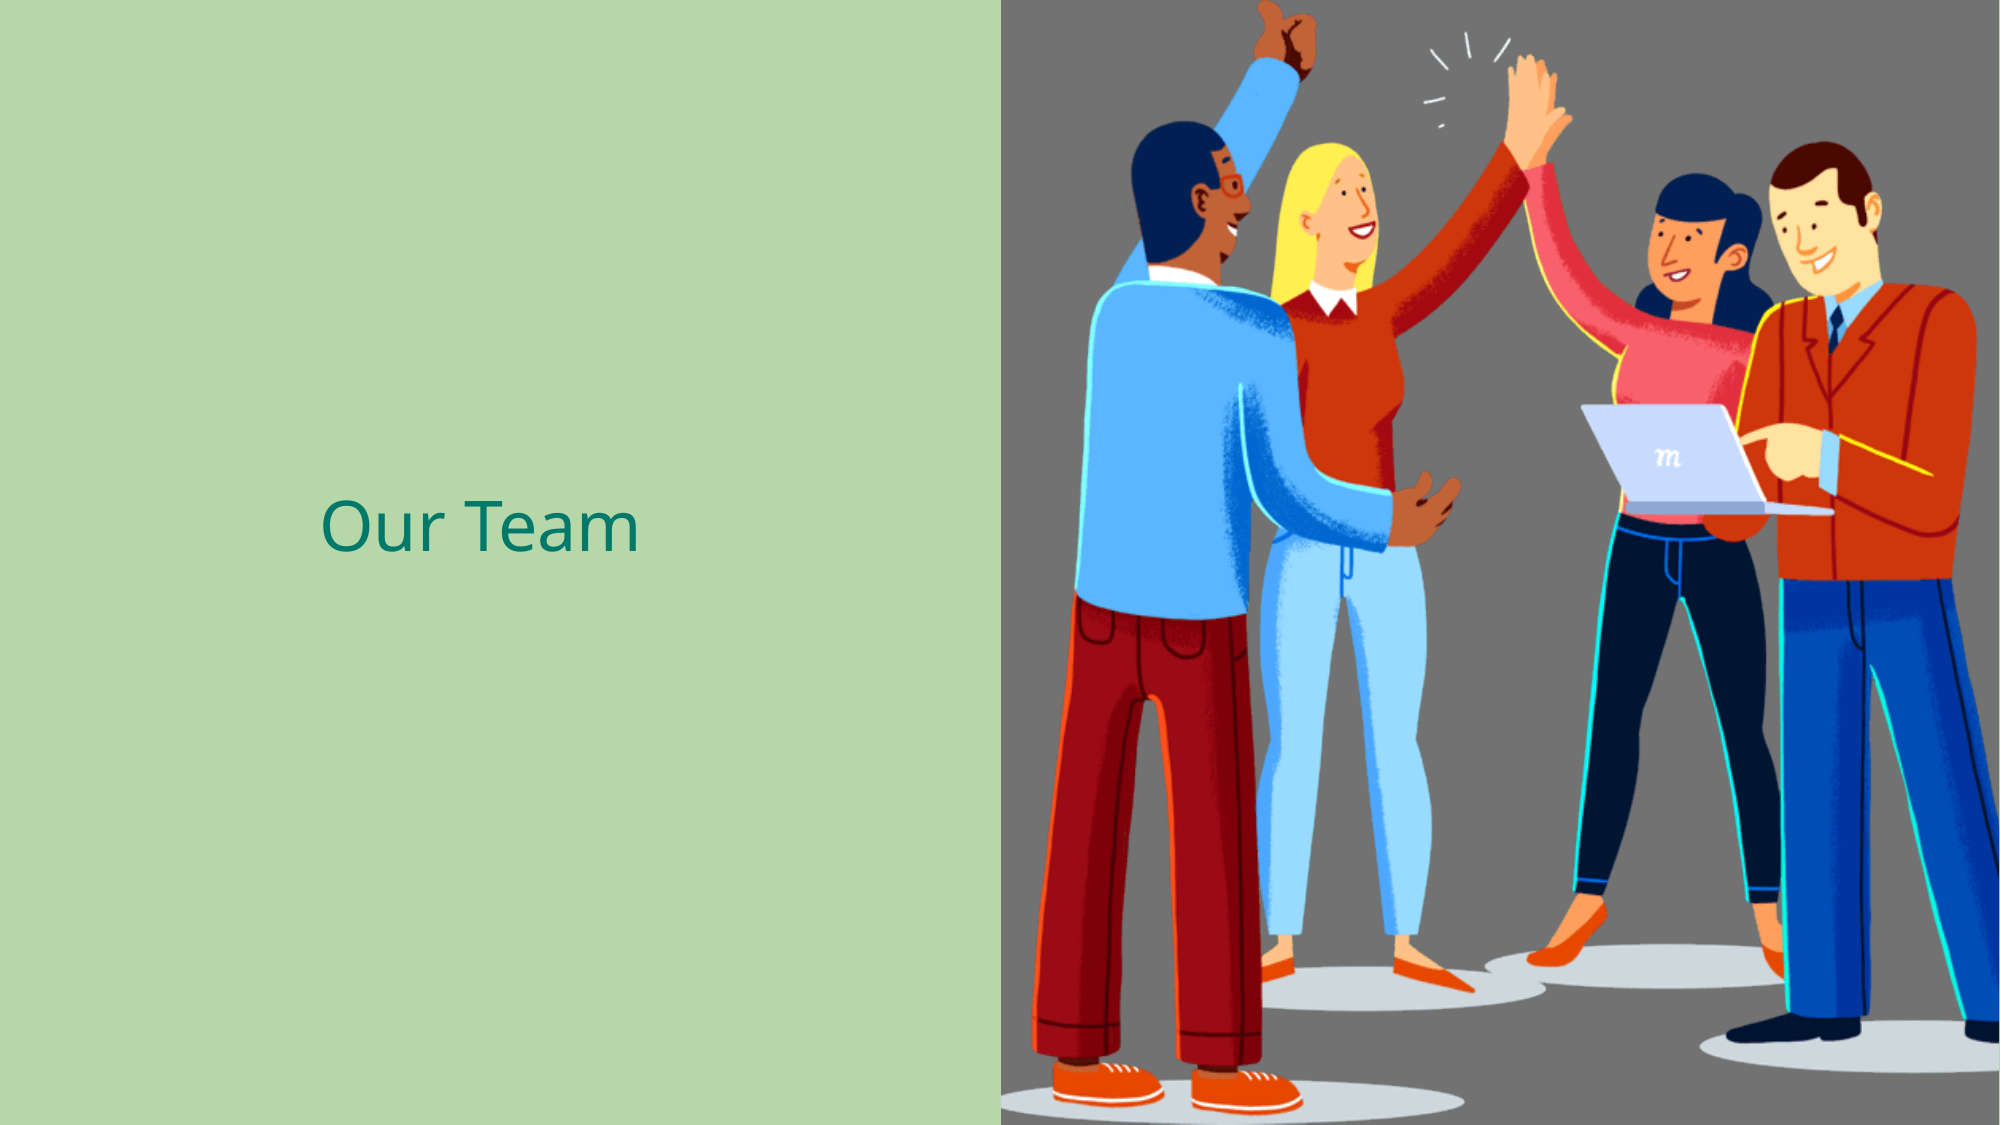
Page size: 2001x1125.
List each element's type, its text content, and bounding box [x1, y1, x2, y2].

title Our Team [176, 476, 786, 573]
picture [1000, 0, 2000, 1125]
